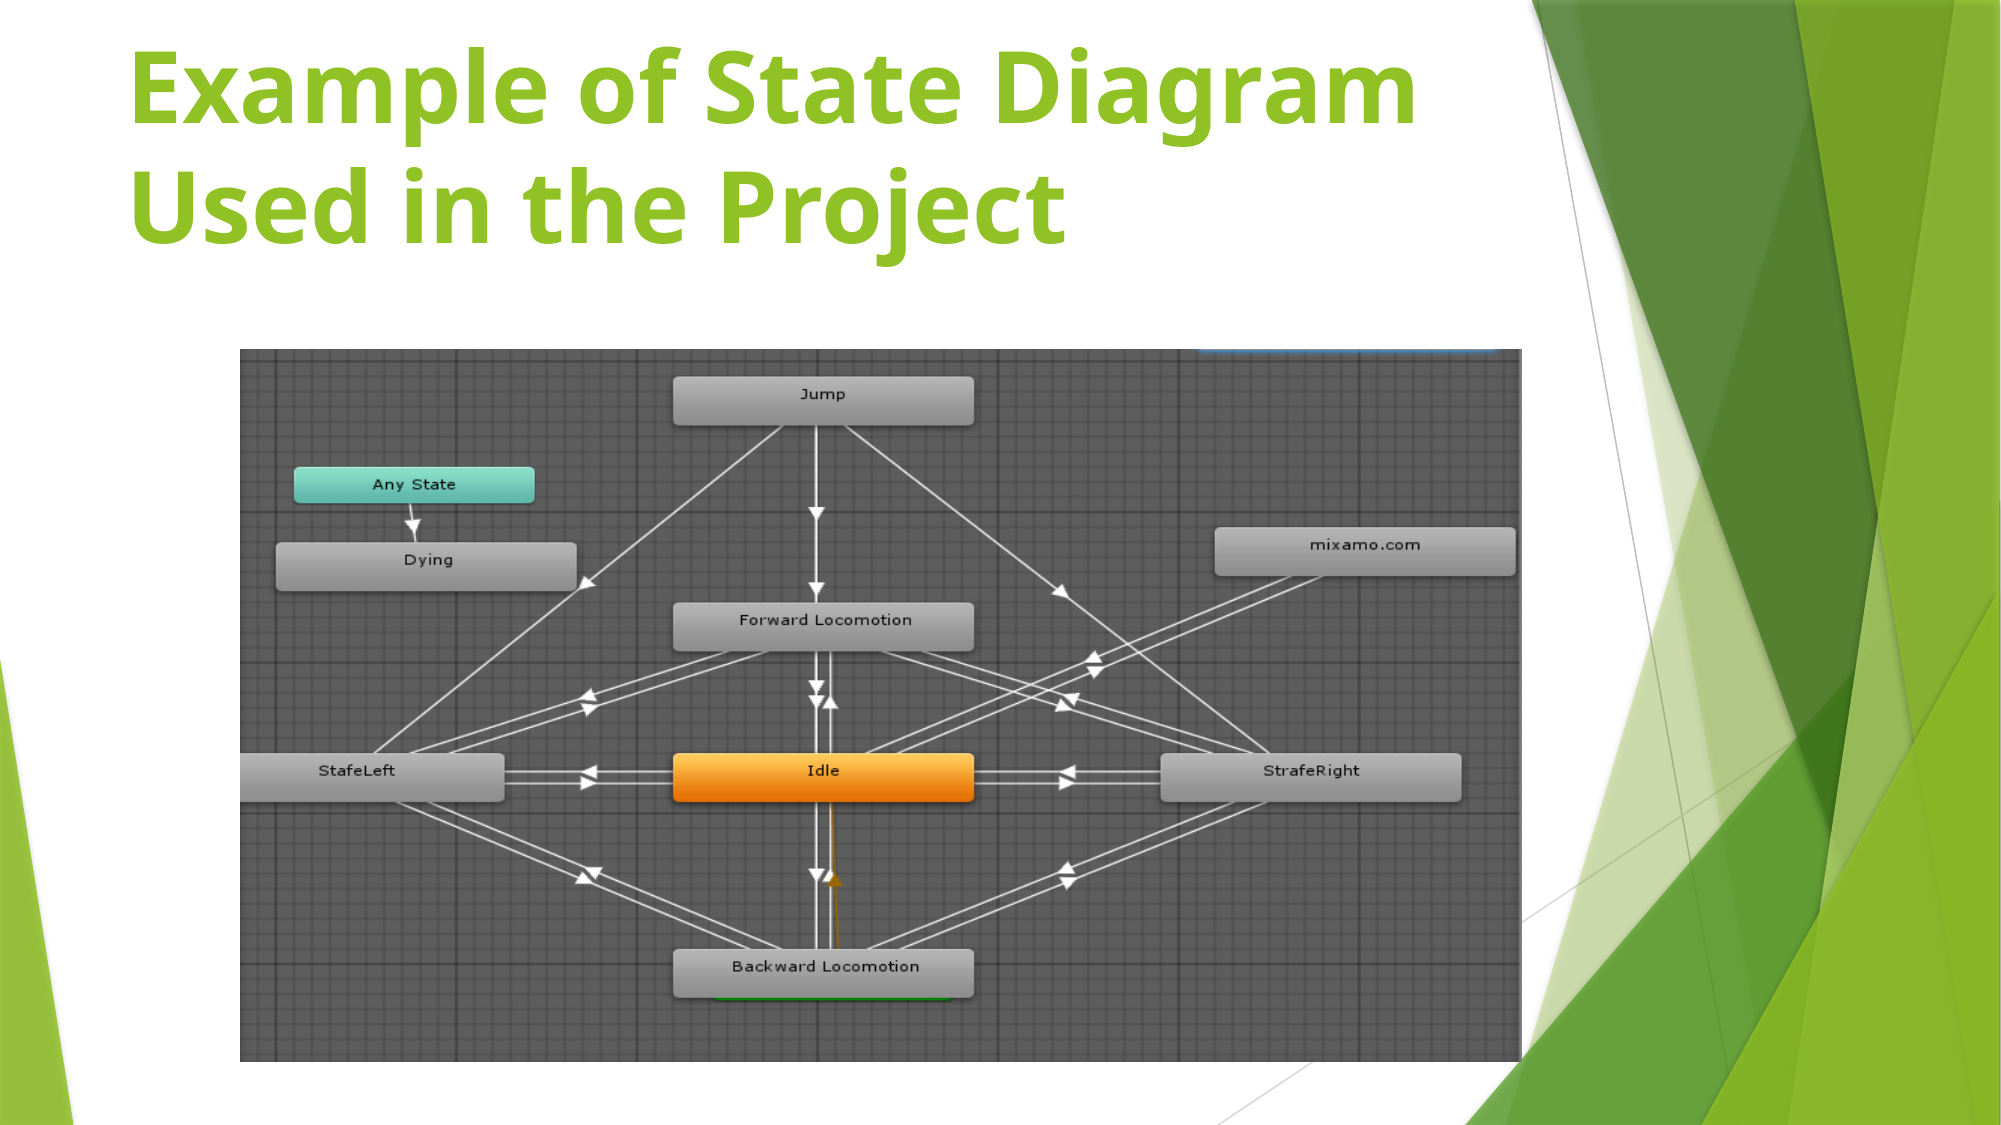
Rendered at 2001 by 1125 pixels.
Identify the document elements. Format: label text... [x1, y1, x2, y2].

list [240, 348, 1522, 1062]
title Example of State Diagram Used in the Project [111, 15, 1522, 317]
